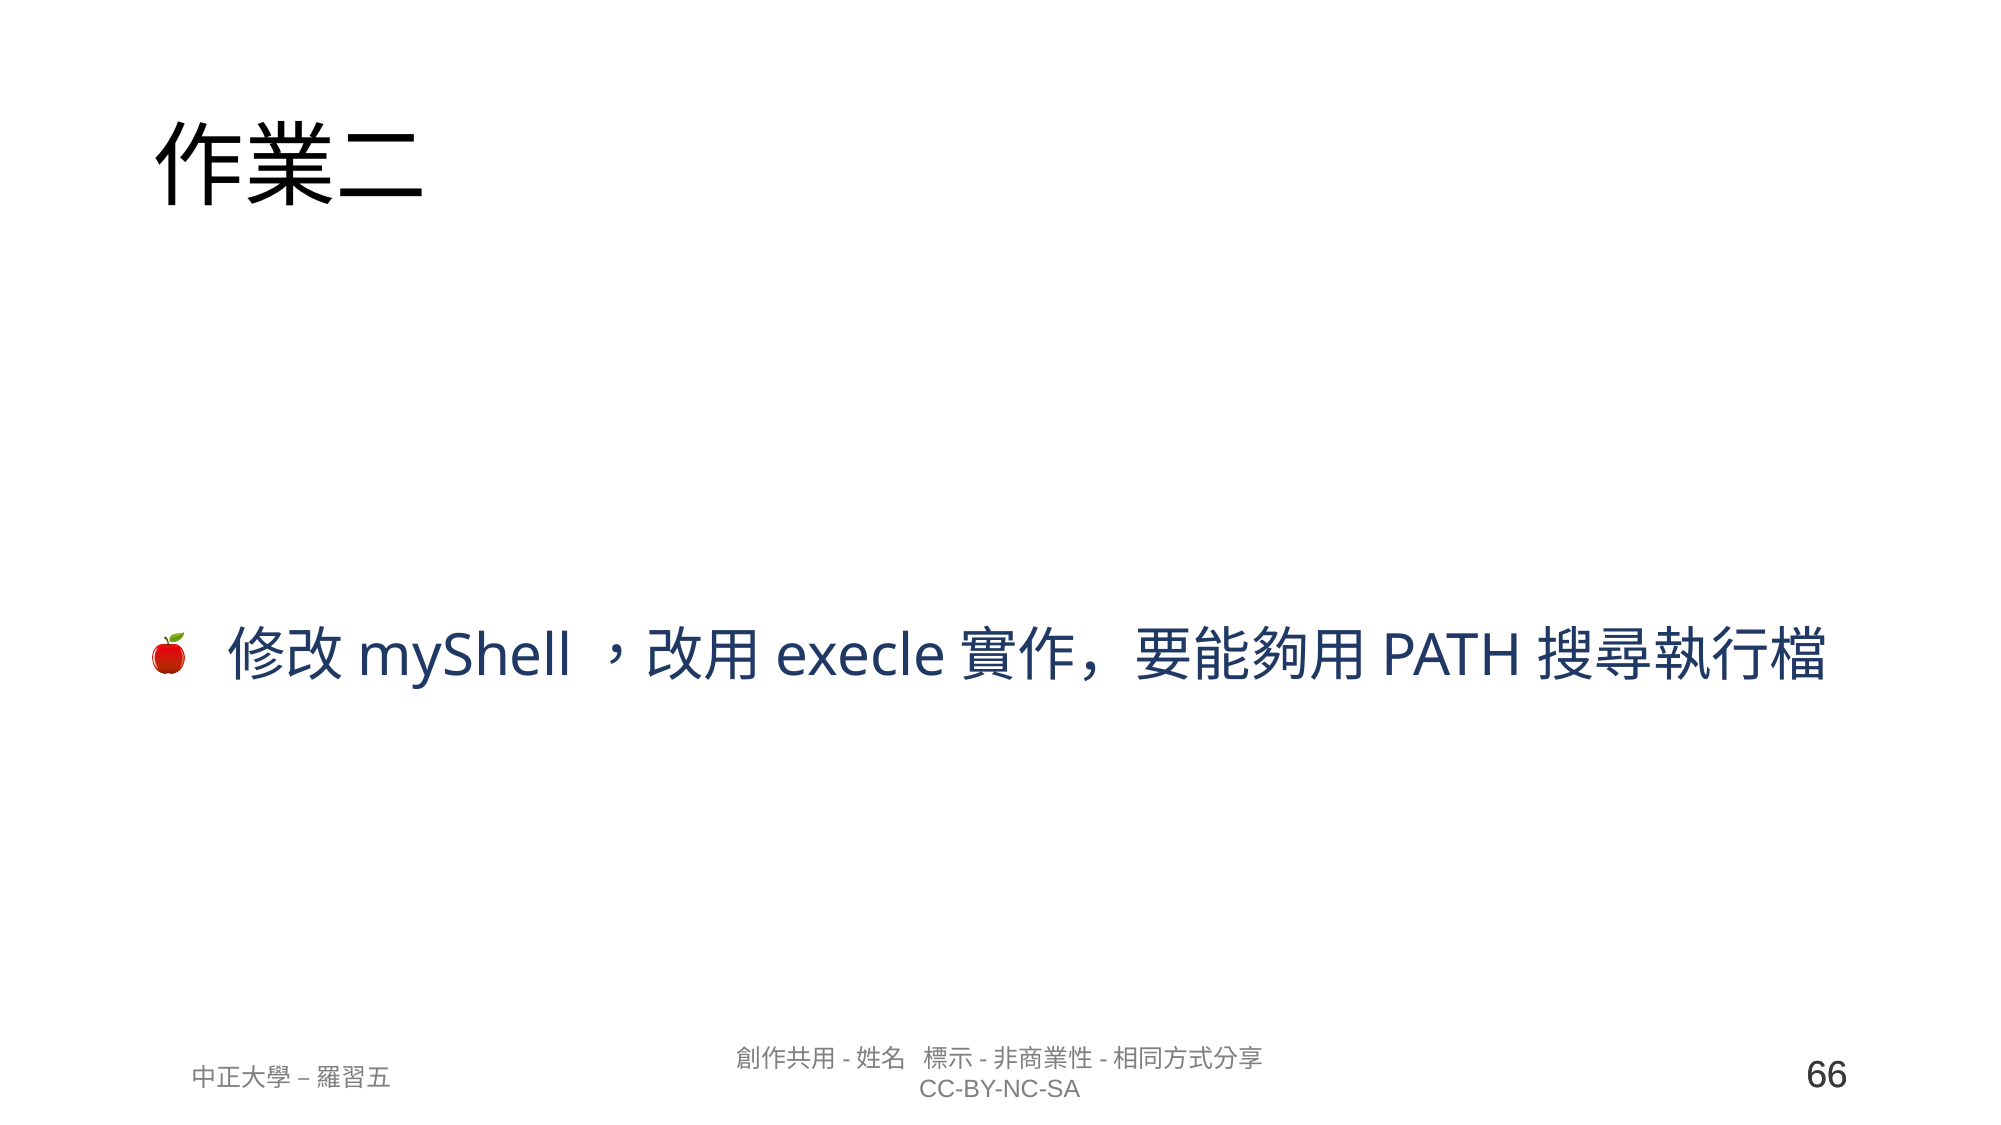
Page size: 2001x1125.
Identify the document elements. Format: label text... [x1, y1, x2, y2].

picture [152, 632, 194, 674]
title 作業二 [137, 59, 1863, 278]
list 修改myShell，改用execle實作，要能夠用PATH搜尋執行檔 [137, 299, 1863, 1014]
